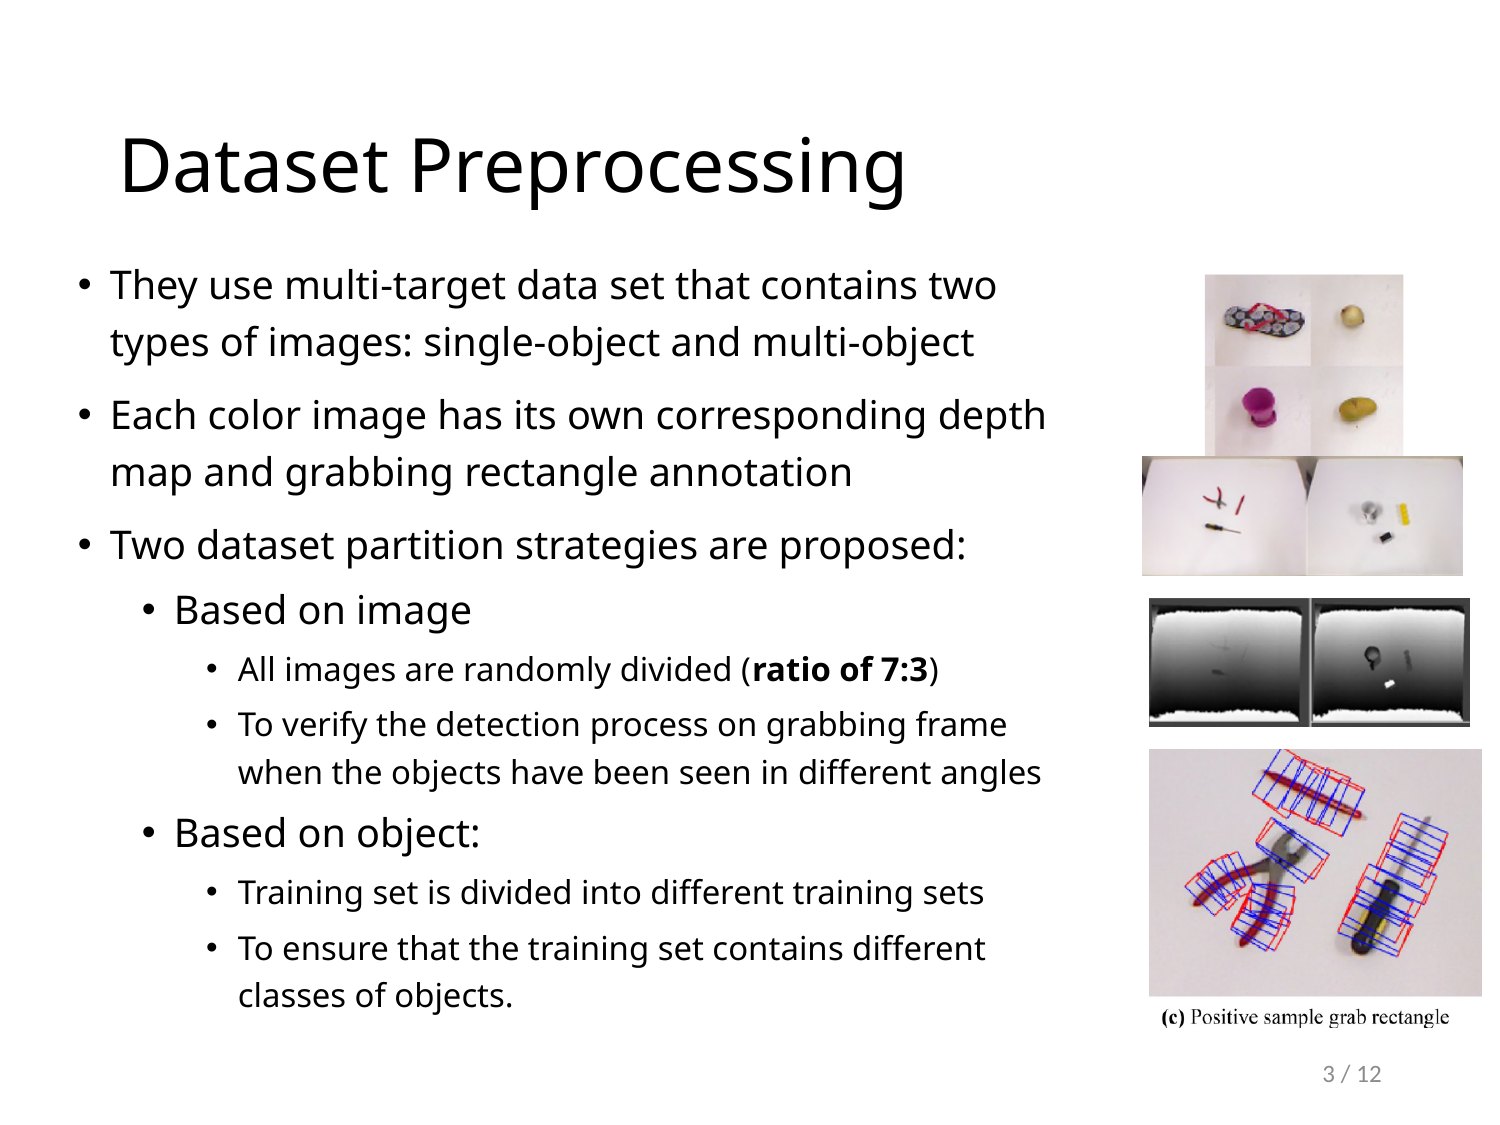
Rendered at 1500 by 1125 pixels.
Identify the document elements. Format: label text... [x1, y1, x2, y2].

slide_number 3 / 12 [1059, 1042, 1397, 1103]
picture [1149, 749, 1482, 1034]
picture [1142, 262, 1463, 576]
list They use multi-target data set that contains two types of images: single-object and multi-object Each color image has its own corresponding depth map and grabbing rectangle annotation Two dataset partition strategies are proposed: Based on image All images are randomly divided (ratio of 7:3) To verify the detection process on grabbing frame when the objects have been seen in different angles Based on object: Training set is divided into different training sets To ensure that the training set contains different classes of objects. [62, 242, 1118, 1039]
title Dataset Preprocessing [103, 59, 1397, 278]
picture [1149, 598, 1470, 727]
